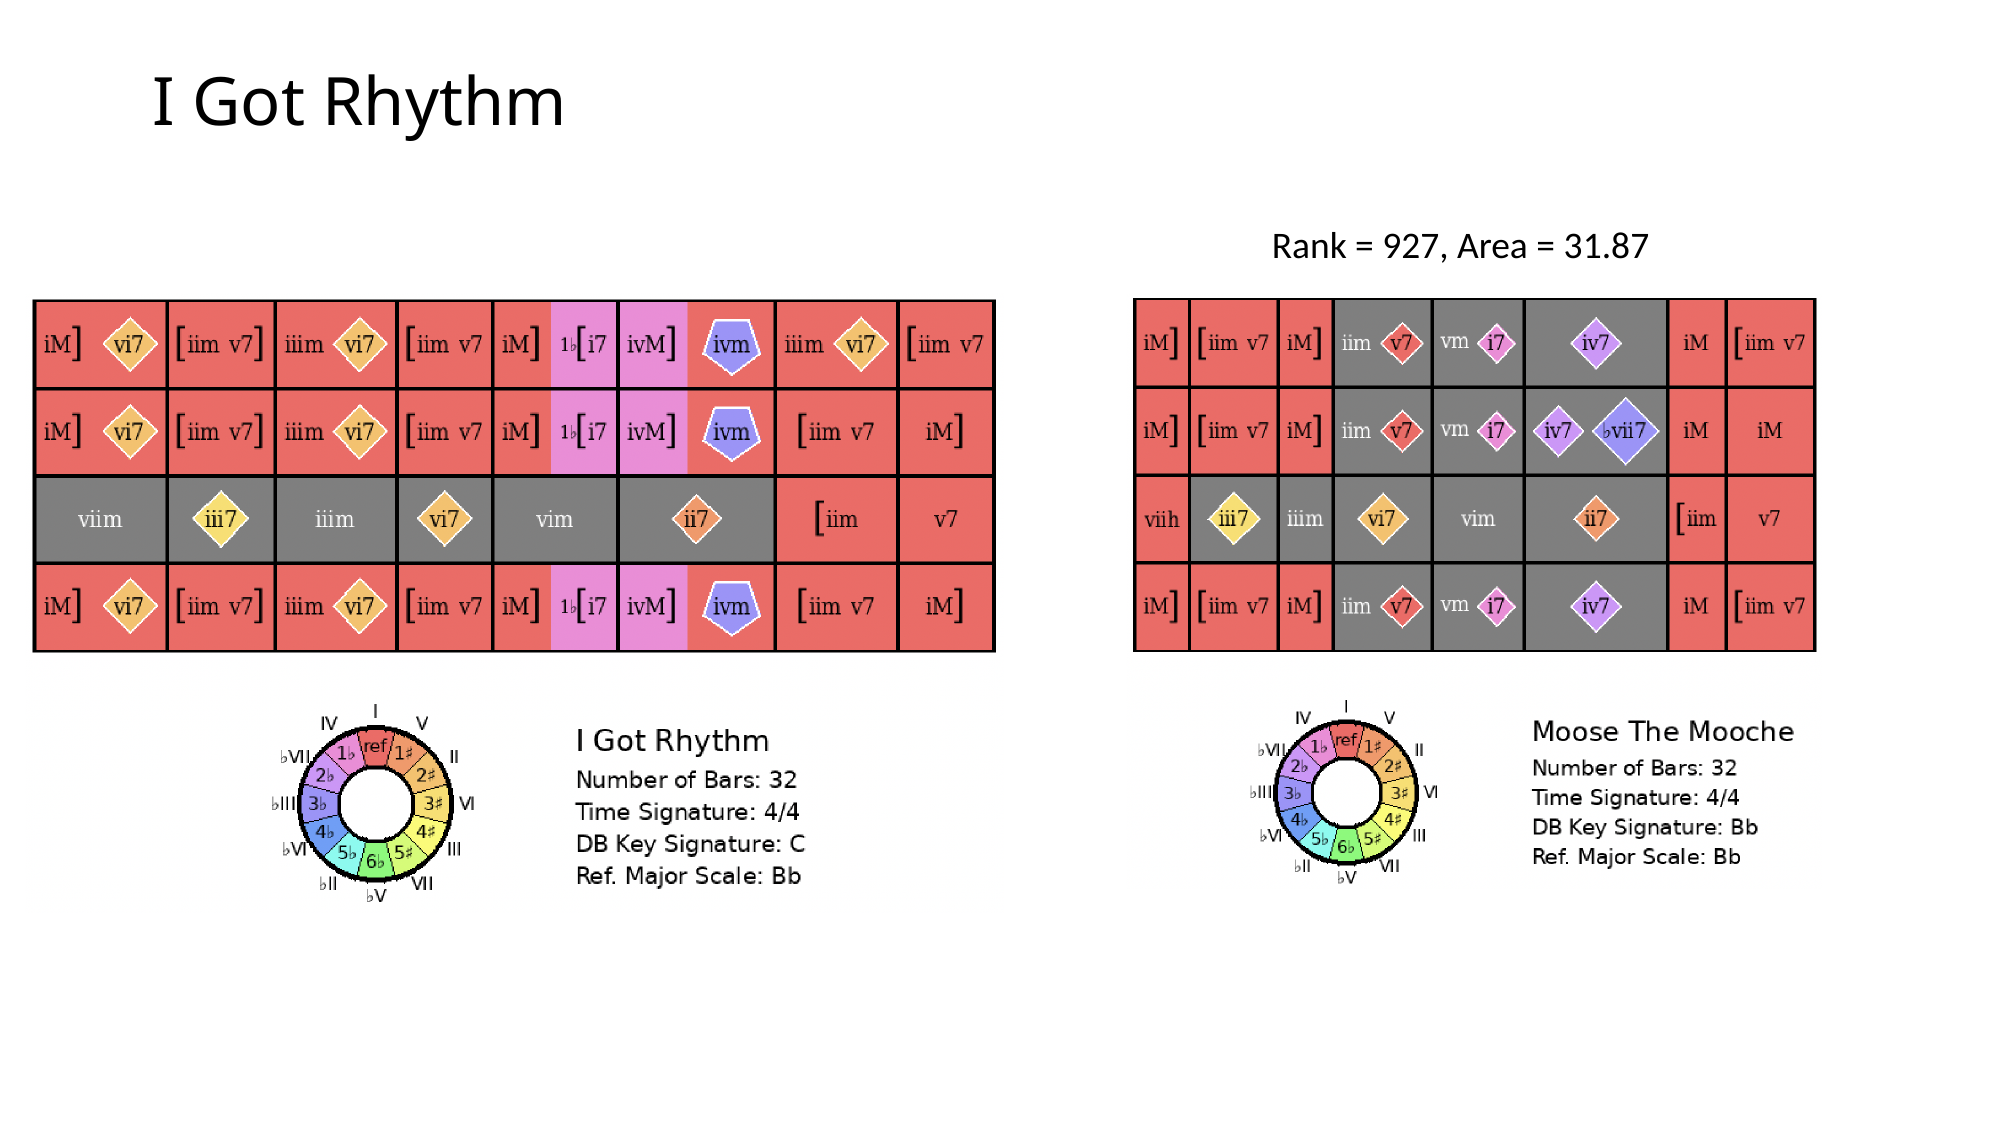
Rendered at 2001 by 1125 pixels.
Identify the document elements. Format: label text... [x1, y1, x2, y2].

text_box Rank = 927, Area = 31.87 [1257, 213, 1665, 274]
picture [1126, 293, 1822, 889]
picture [25, 293, 1004, 913]
title I Got Rhythm [137, 59, 1863, 149]
